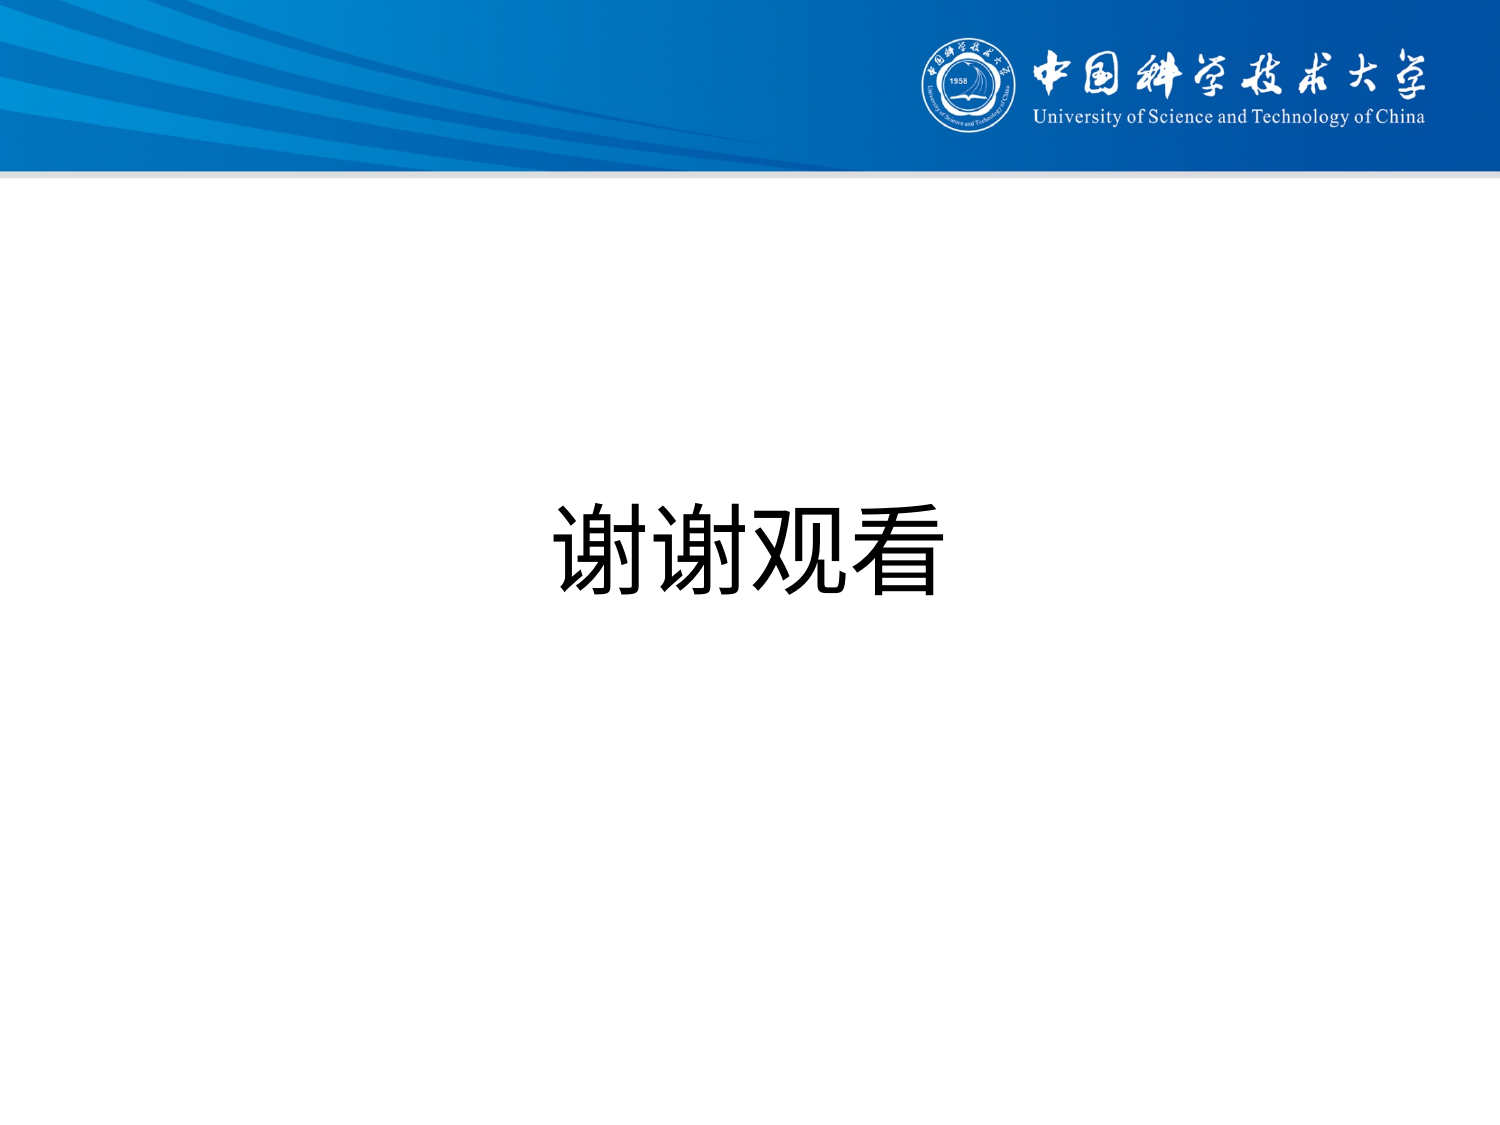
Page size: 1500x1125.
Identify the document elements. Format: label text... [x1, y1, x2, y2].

picture [0, 0, 1500, 1125]
list 谢谢观看 [75, 479, 1425, 1125]
